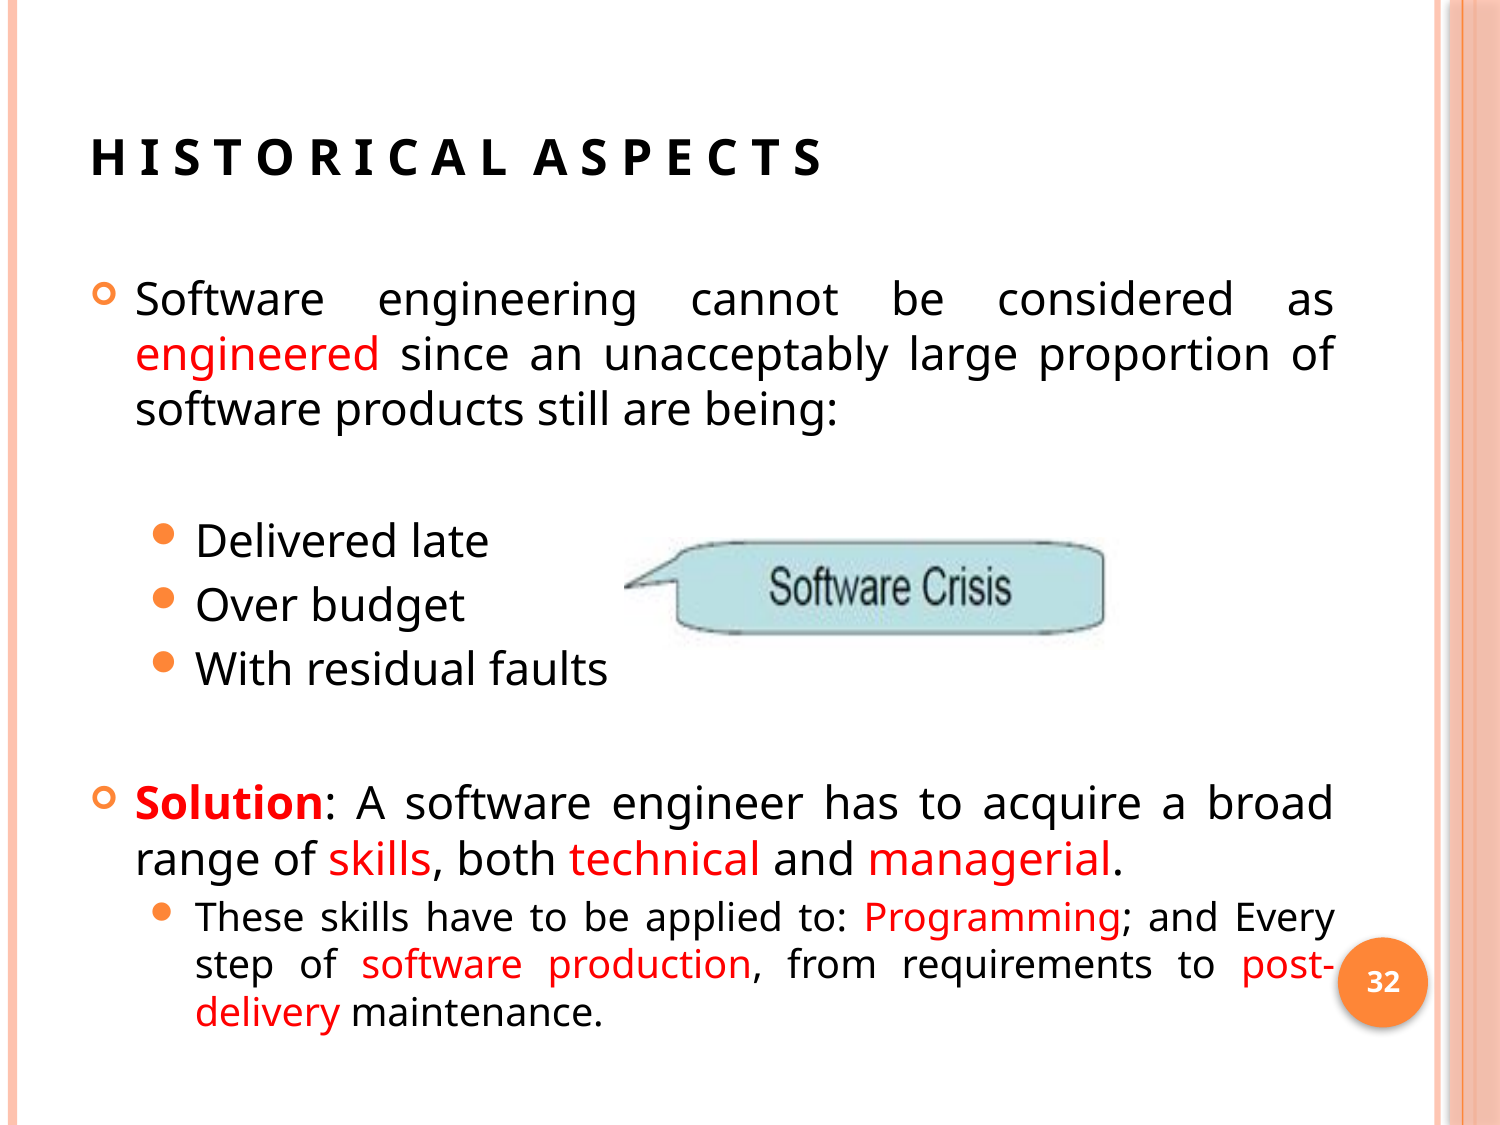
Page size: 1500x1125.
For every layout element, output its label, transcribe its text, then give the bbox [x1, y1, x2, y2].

title H I S T O R I C A L A S P E C T S [75, 45, 1300, 233]
slide_number 32 [1333, 940, 1434, 1027]
picture [624, 536, 1126, 651]
list Software engineering cannot be considered as engineered since an unacceptably large proportion of software products still are being: Delivered late Over budget With residual faults Solution: A software engineer has to acquire a broad range of skills, both technical and managerial. These skills have to be applied to: Programming; and Every step of software production, from requirements to post-delivery maintenance. [75, 262, 1350, 1062]
